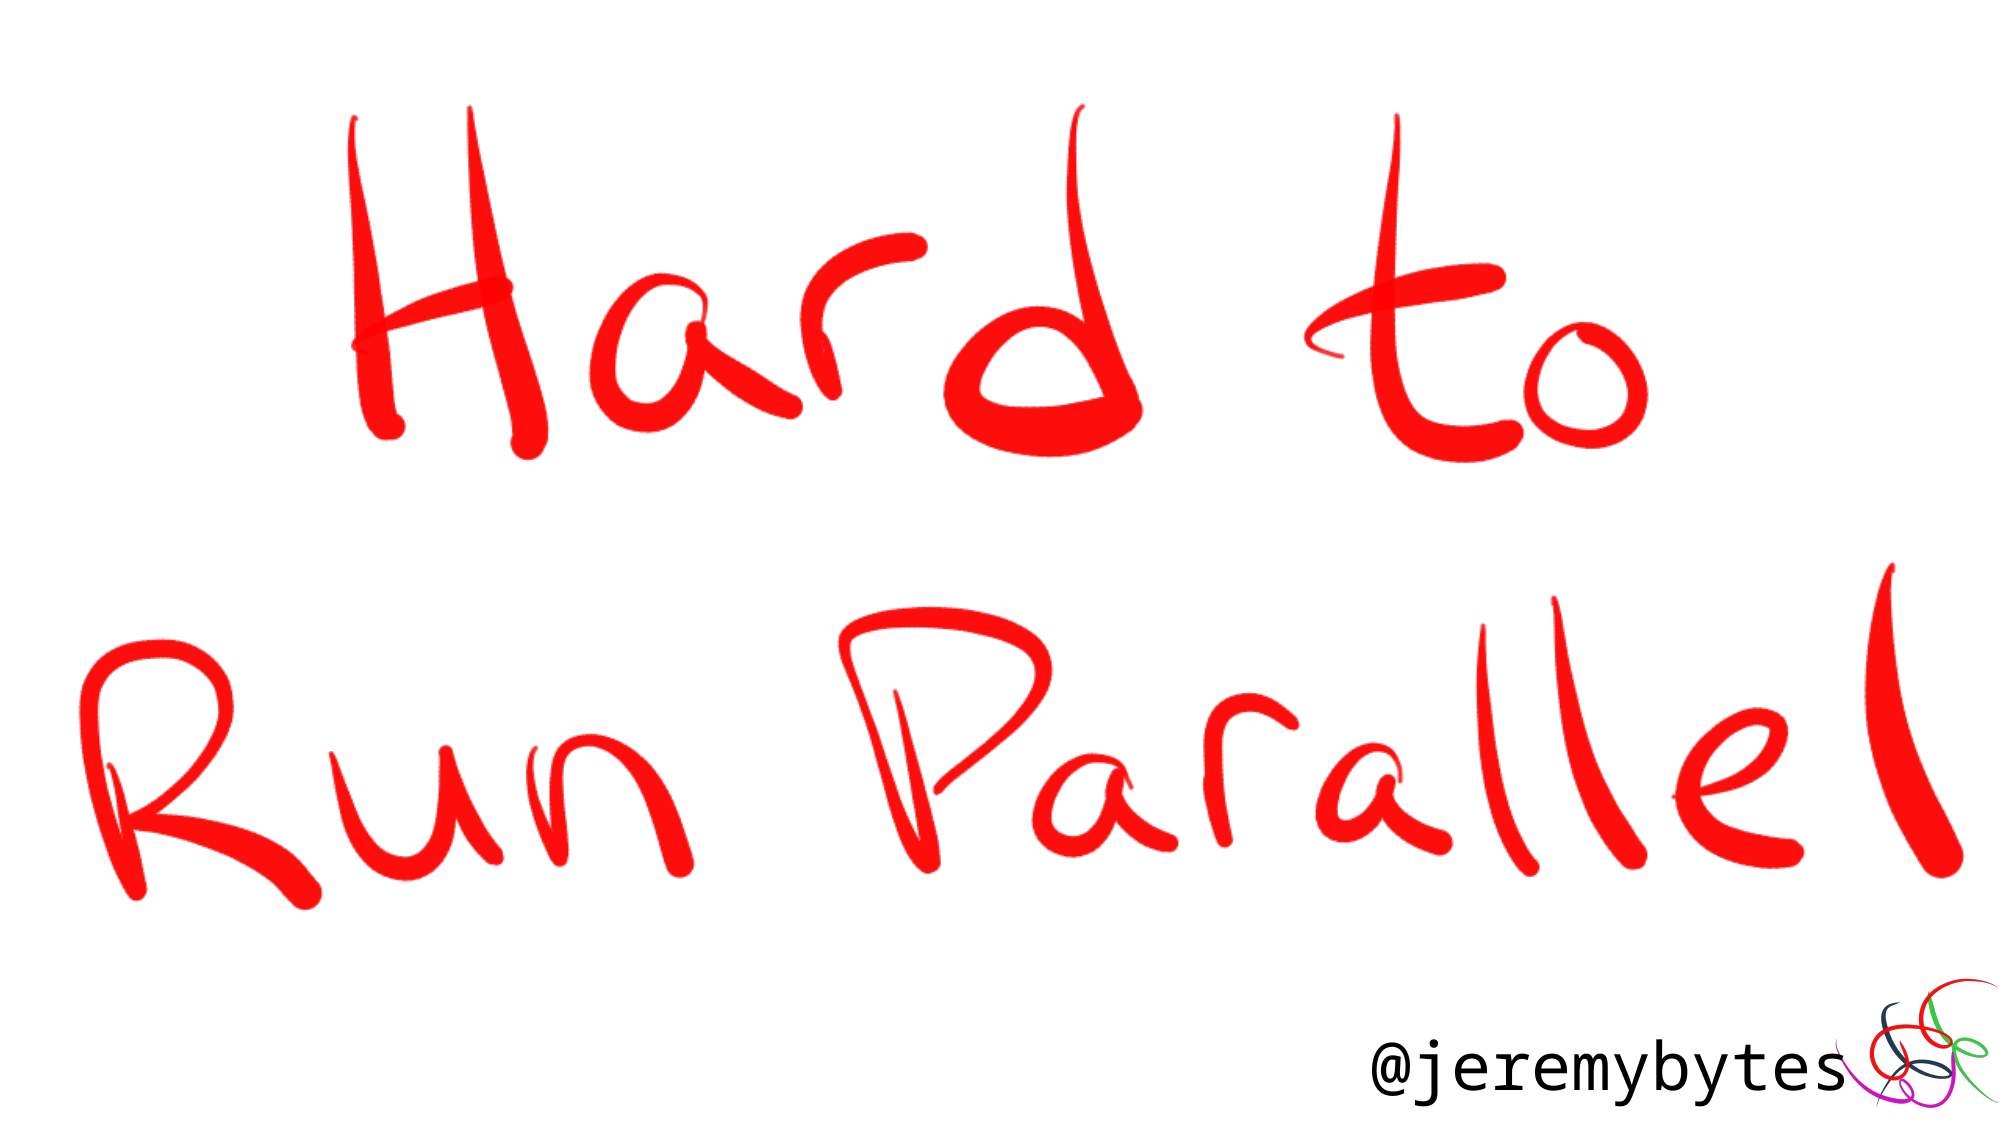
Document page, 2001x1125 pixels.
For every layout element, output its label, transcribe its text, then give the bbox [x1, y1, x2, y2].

picture [1834, 959, 2000, 1125]
picture [328, 90, 1672, 485]
picture [48, 554, 1990, 935]
text_box @jeremybytes [1356, 1016, 1834, 1111]
